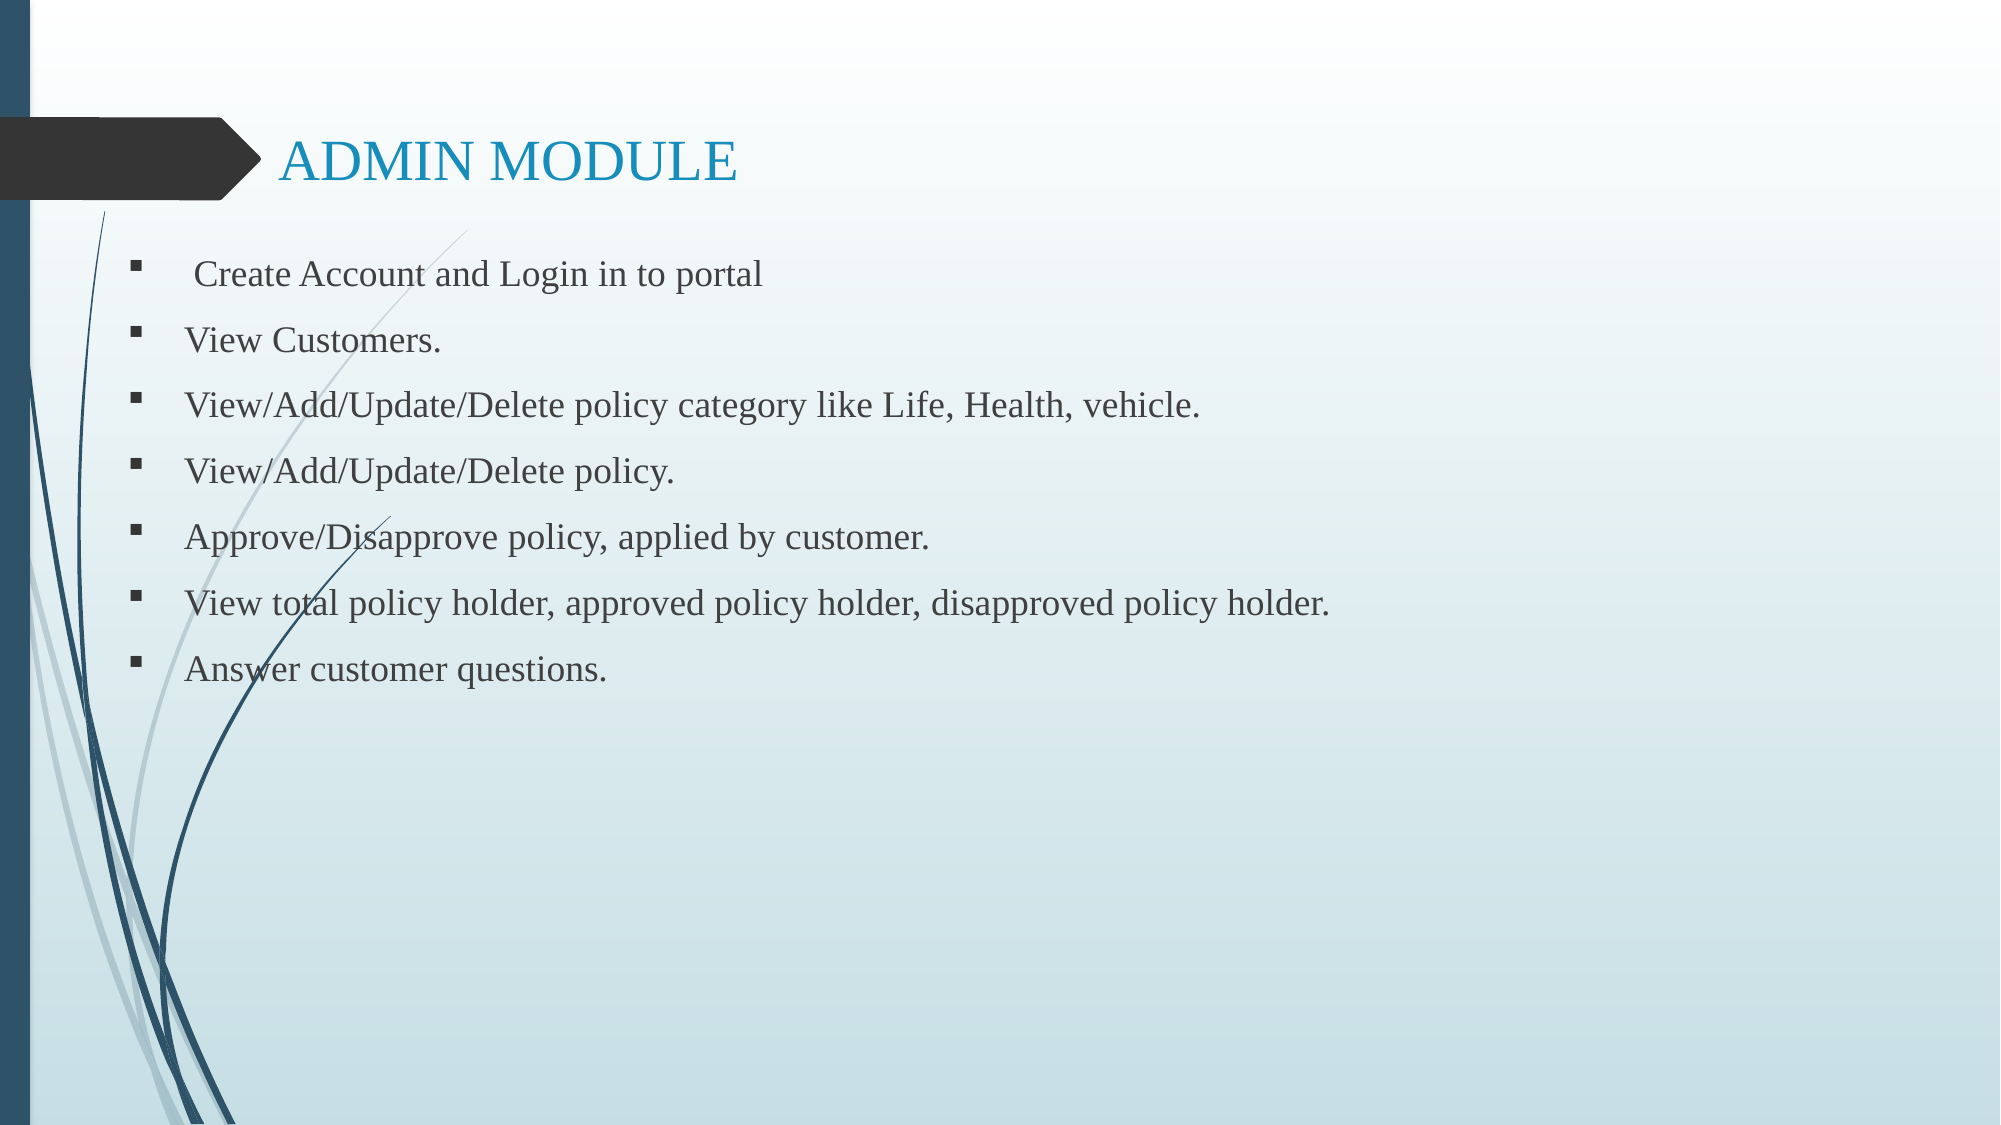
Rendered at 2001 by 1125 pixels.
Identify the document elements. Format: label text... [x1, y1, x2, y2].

list Create Account and Login in to portal View Customers. View/Add/Update/Delete policy category like Life, Health, vehicle. View/Add/Update/Delete policy. Approve/Disapprove policy, applied by customer. View total policy holder, approved policy holder, disapproved policy holder. Answer customer questions. [112, 241, 1888, 1062]
title ADMIN MODULE [263, 114, 1888, 205]
